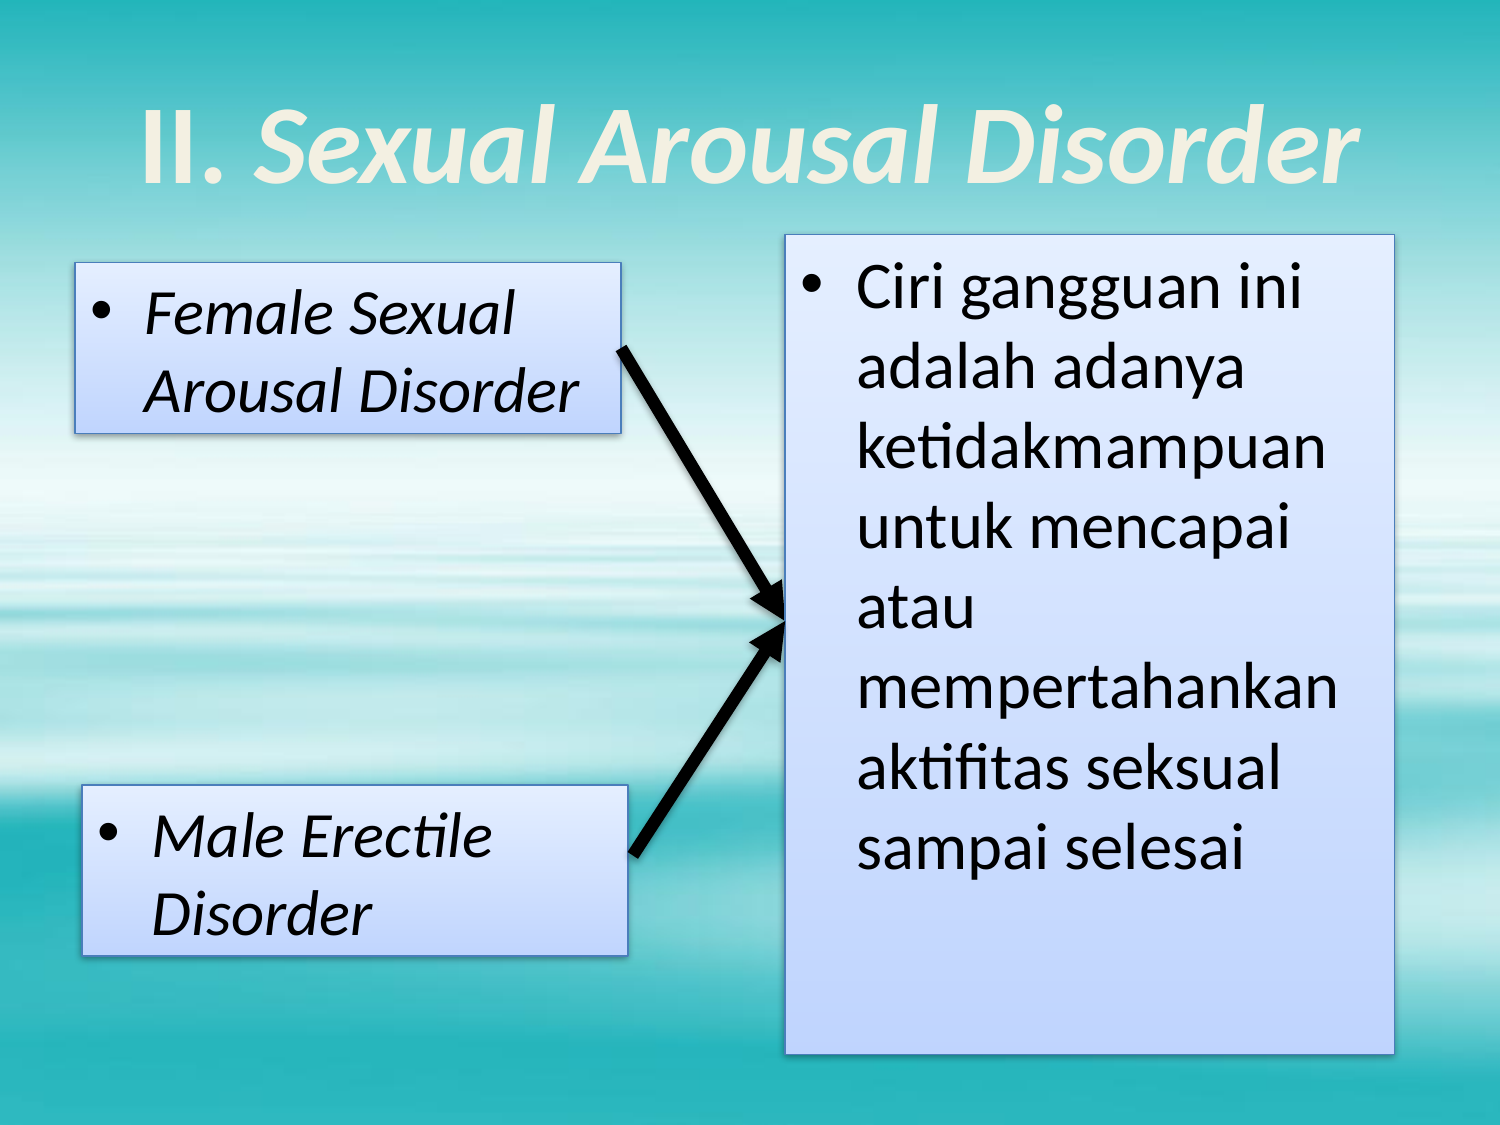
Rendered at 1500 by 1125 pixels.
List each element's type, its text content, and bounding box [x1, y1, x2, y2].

text_box Ciri gangguan ini adalah adanya ketidakmampuan untuk mencapai atau mempertahankan aktifitas seksual sampai selesai [784, 234, 1395, 1055]
text_box Male Erectile Disorder [81, 784, 629, 957]
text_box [620, 347, 786, 622]
title II. Sexual Arousal Disorder [75, 45, 1425, 233]
list Female Sexual Arousal Disorder [74, 262, 622, 434]
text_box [591, 661, 827, 815]
picture [0, 0, 1500, 1125]
